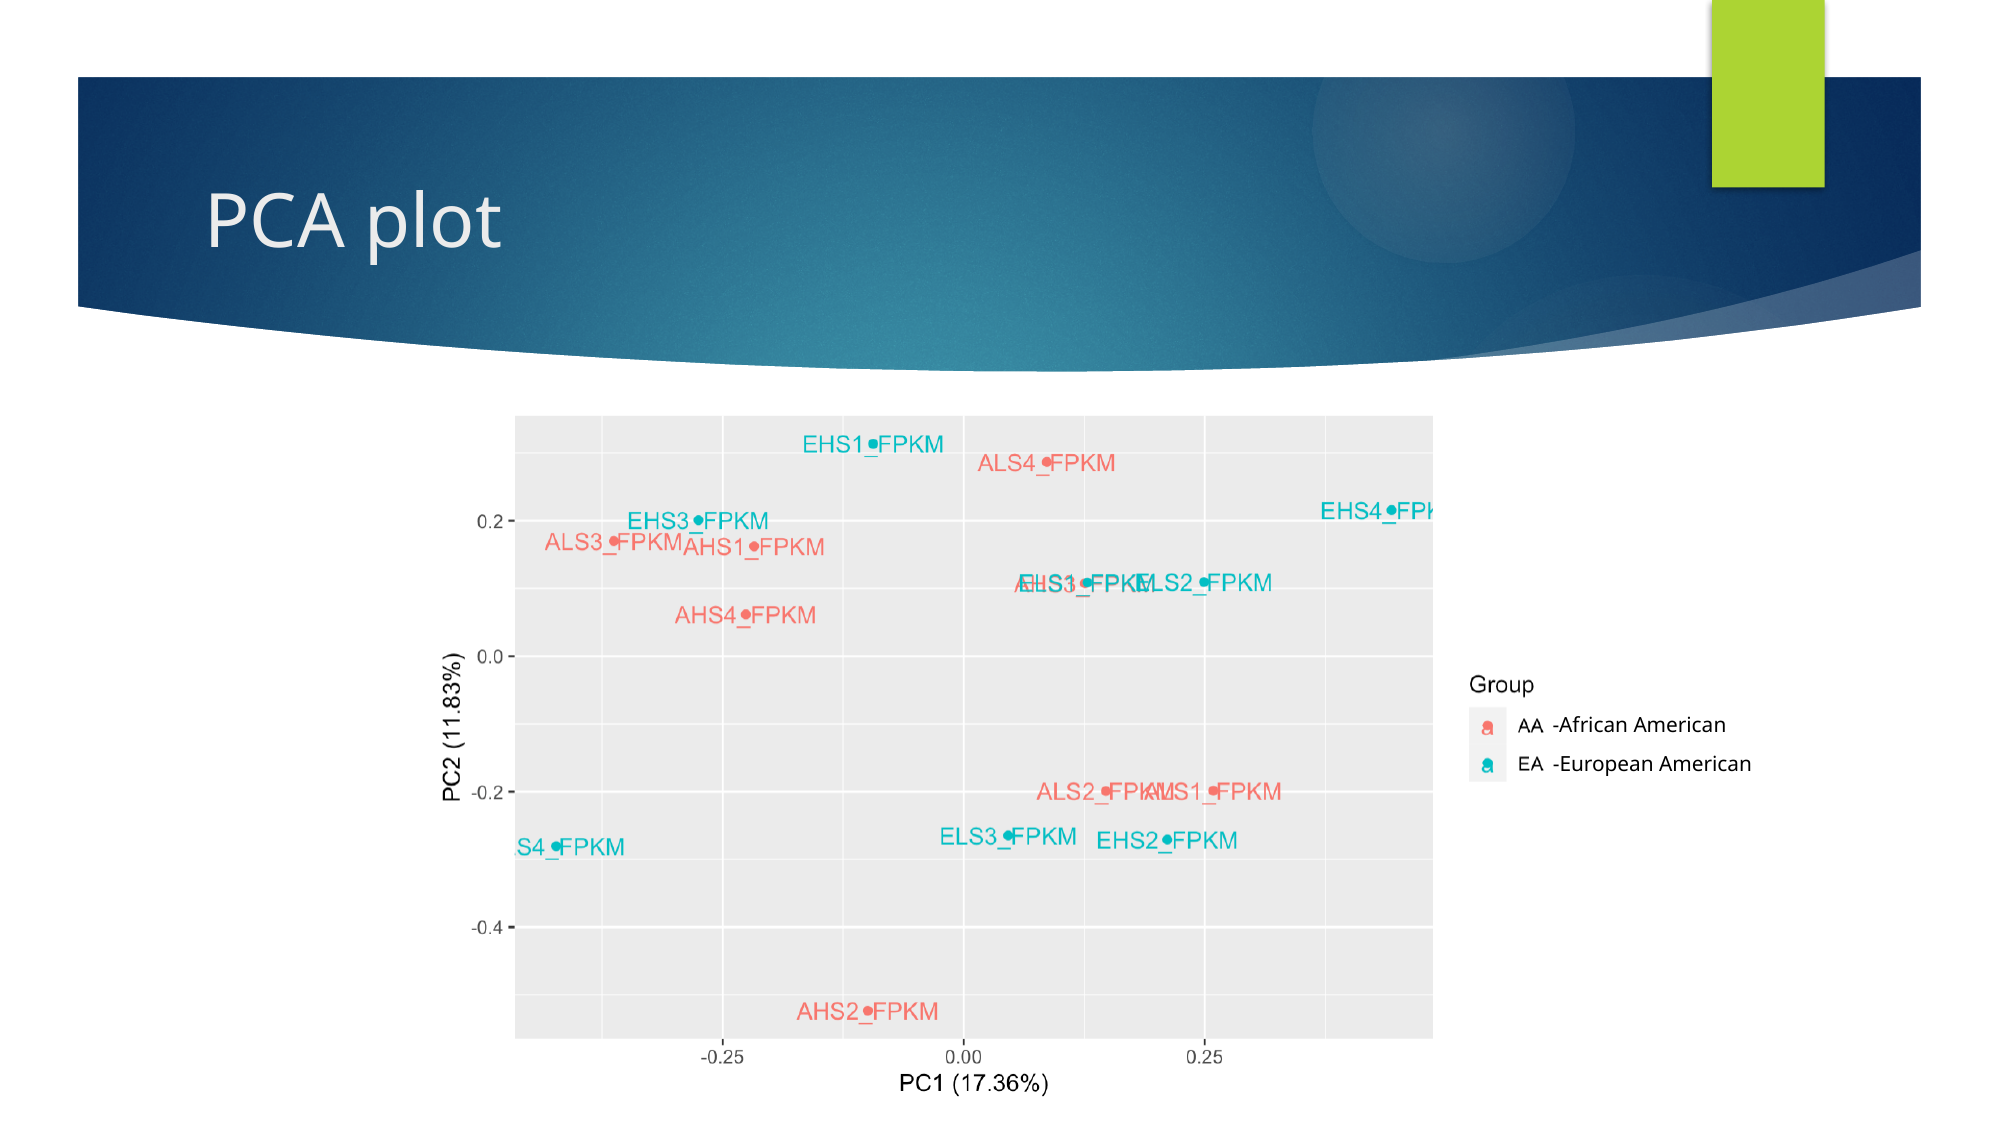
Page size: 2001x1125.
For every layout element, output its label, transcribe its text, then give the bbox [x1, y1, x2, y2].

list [421, 392, 1575, 1107]
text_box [1530, 704, 1775, 784]
title PCA plot [189, 159, 1627, 276]
